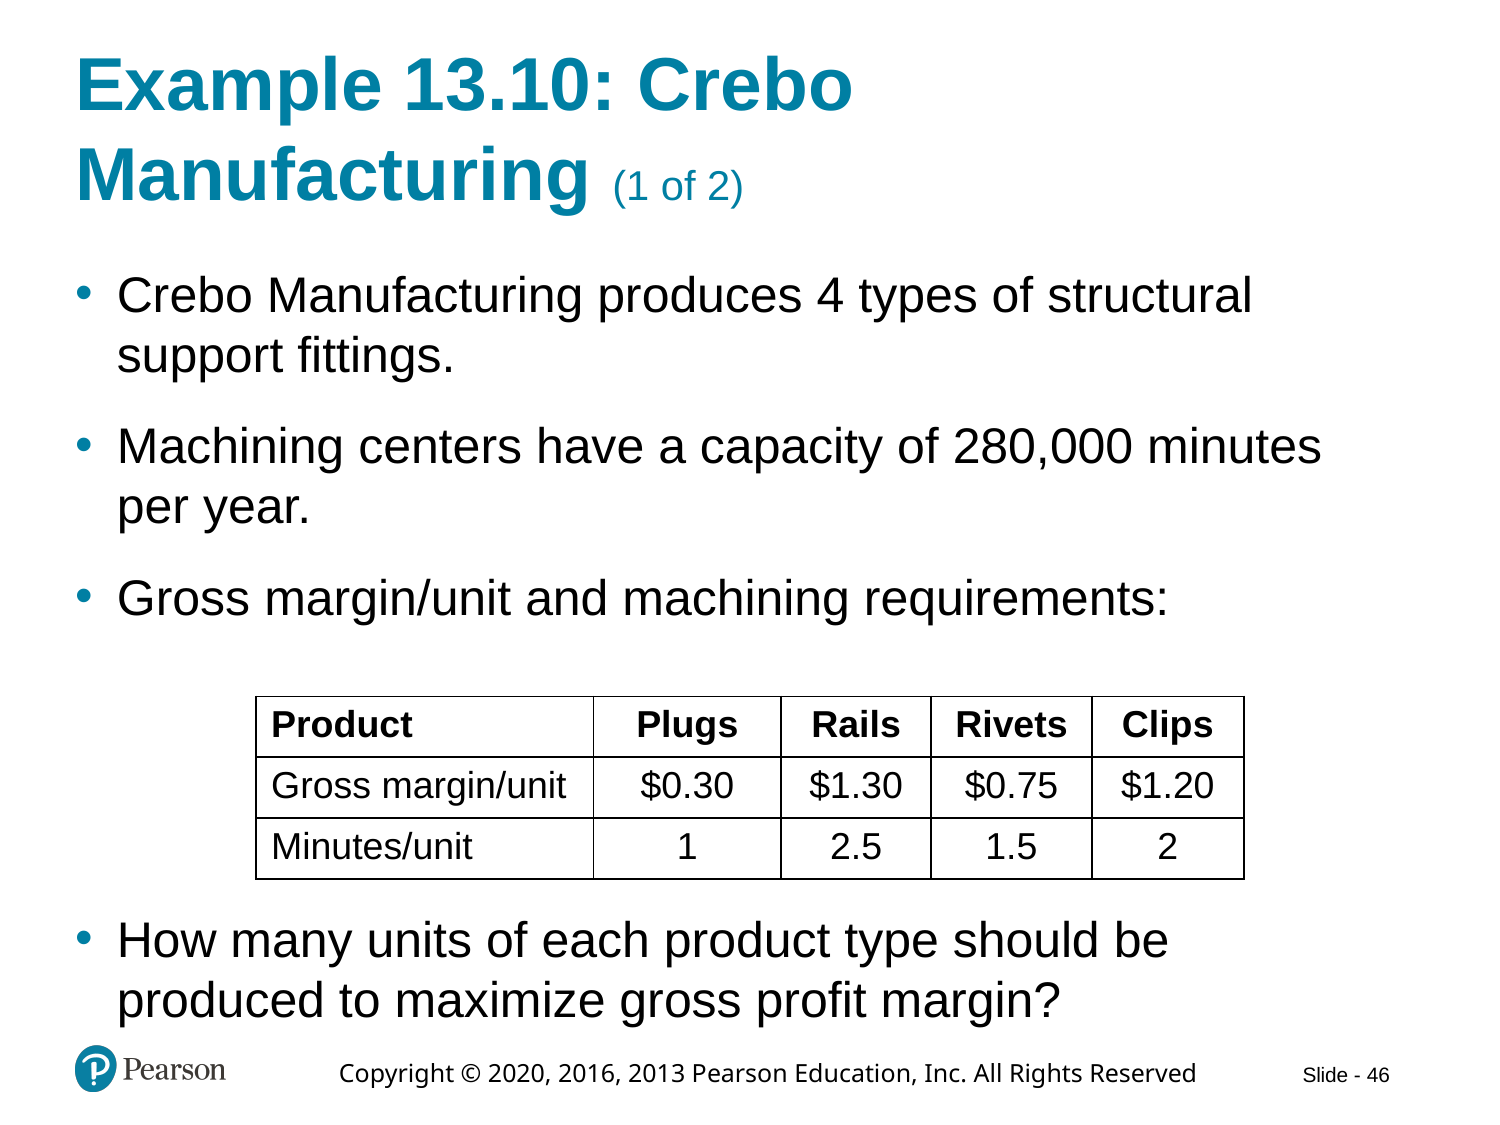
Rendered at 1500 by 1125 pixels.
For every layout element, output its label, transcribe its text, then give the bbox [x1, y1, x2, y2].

table_cell $0.30 [594, 758, 780, 817]
picture [101, 1045, 226, 1092]
table_cell 2.5 [782, 819, 930, 878]
table_header Plugs [594, 697, 780, 756]
title Example 13.10: Crebo Manufacturing (1 of 2) [75, 35, 1388, 216]
table_cell 1.5 [932, 819, 1091, 878]
table_header Clips [1093, 697, 1243, 756]
table_cell $0.75 [932, 758, 1091, 817]
table_cell 1 [594, 819, 780, 878]
table_header Product [257, 697, 593, 756]
table_cell Minutes/unit [257, 819, 593, 878]
table_cell $1.30 [782, 758, 930, 817]
table_cell $1.20 [1093, 758, 1243, 817]
table_cell 2 [1093, 819, 1243, 878]
list How many units of each product type should be produced to maximize gross profit margin? [75, 911, 1337, 1028]
picture [75, 1078, 86, 1092]
list Crebo Manufacturing produces 4 types of structural support fittings. Machining centers have a capacity of 280,000 minutes per year. Gross margin/unit and machining requirements: [75, 262, 1367, 671]
picture [75, 1045, 90, 1061]
table_header Rivets [932, 697, 1091, 756]
table_header Rails [782, 697, 930, 756]
picture [83, 1054, 109, 1079]
table_cell Gross margin/unit [257, 758, 593, 817]
